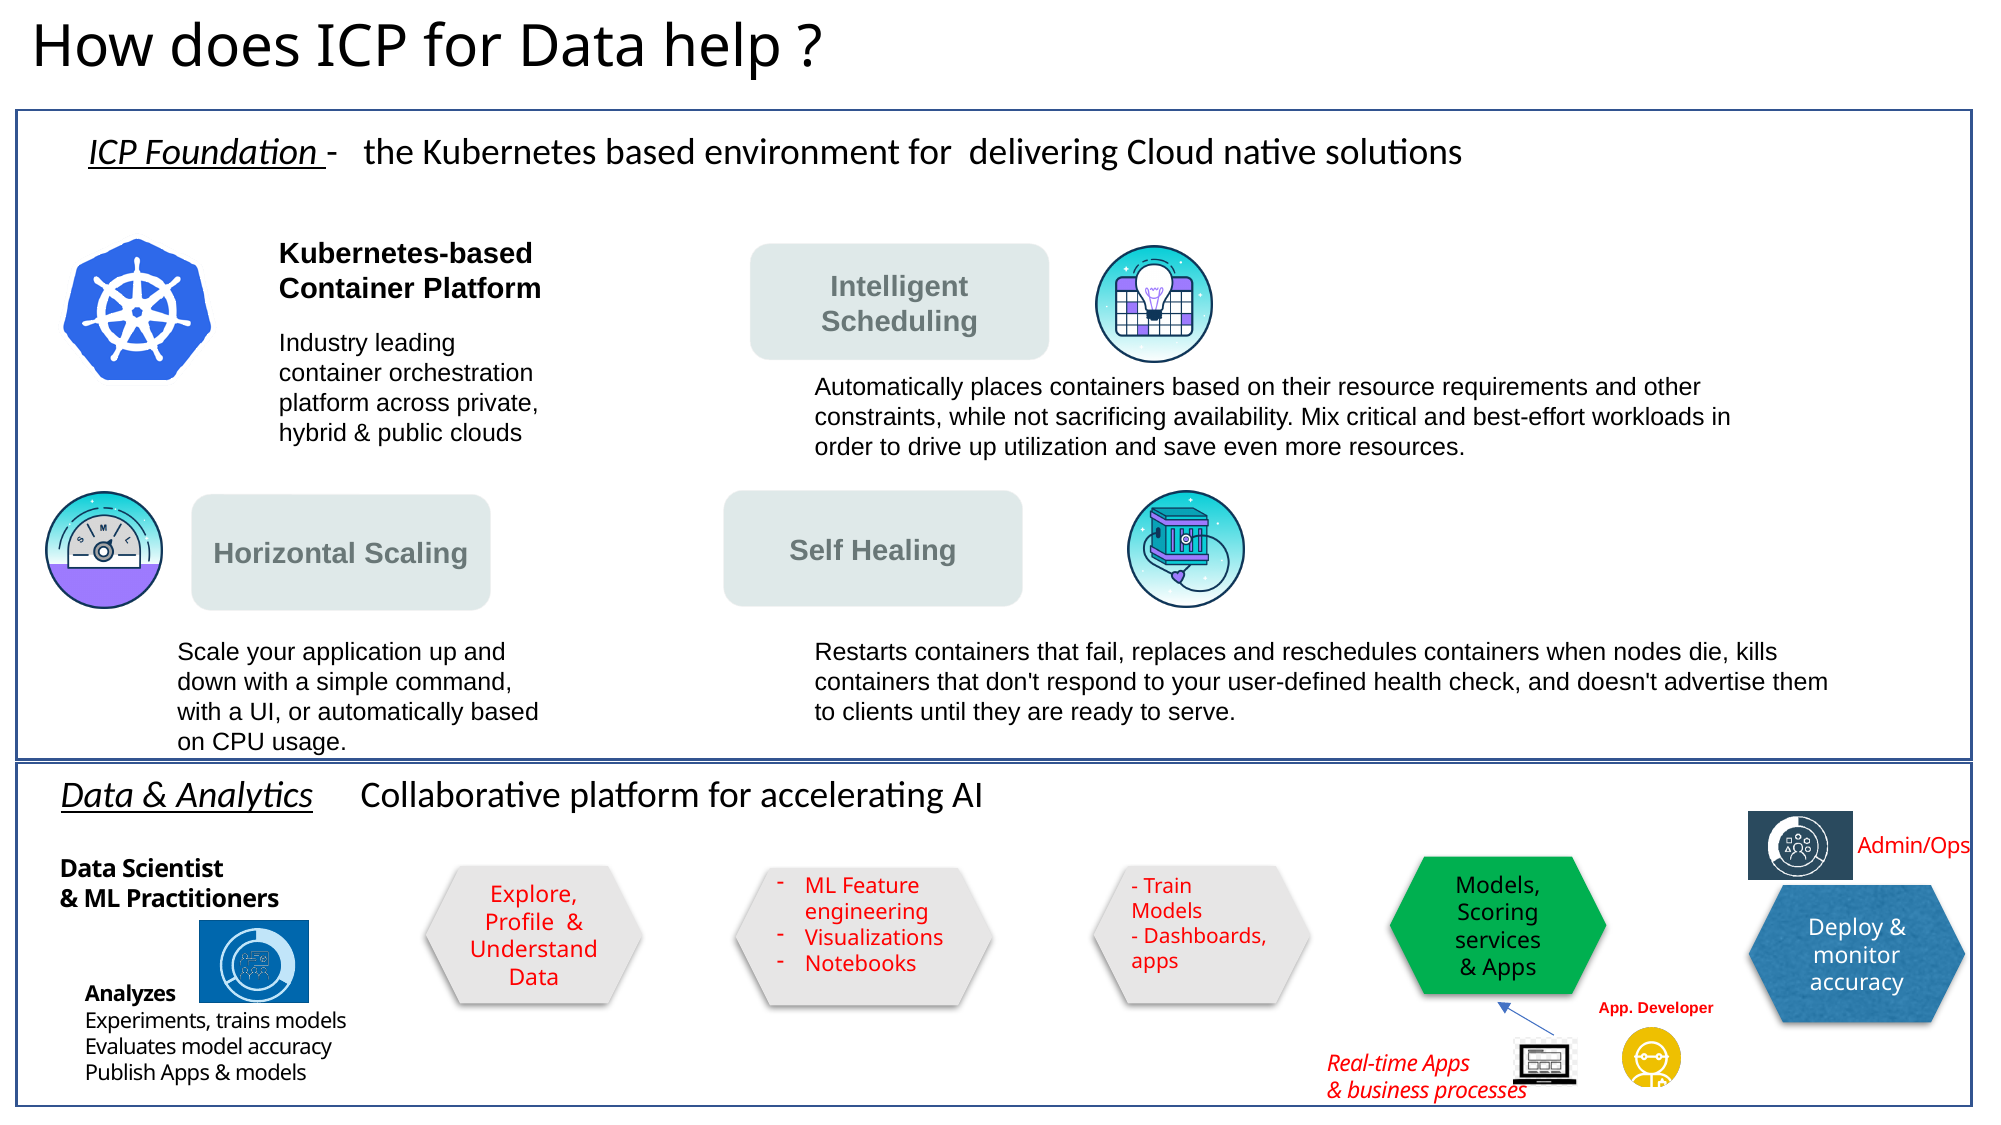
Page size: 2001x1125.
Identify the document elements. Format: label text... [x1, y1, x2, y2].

text_box Data & Analytics Collaborative platform for accelerating AI [45, 768, 1601, 848]
text_box Models, Scoring services & Apps [1389, 856, 1607, 994]
picture [1748, 811, 1853, 880]
text_box - Train Models - Dashboards, apps [1093, 866, 1311, 1004]
text_box Self Healing [722, 489, 1024, 608]
text_box Automatically places containers based on their resource requirements and other constraints, while not sacrificing availability. Mix critical and best-effort workloads in order to drive up utilization and save even more resources. [799, 363, 1799, 468]
picture [54, 231, 218, 389]
text_box Explore, Profile & Understand Data [425, 866, 643, 1004]
text_box Analyzes Experiments, trains models Evaluates model accuracy Publish Apps & models [70, 972, 363, 1093]
text_box [15, 109, 1973, 761]
picture [1127, 490, 1245, 608]
text_box [15, 762, 1973, 1107]
picture [45, 491, 163, 609]
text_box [1592, 997, 1720, 1087]
picture [1095, 245, 1213, 363]
picture [1513, 1037, 1578, 1087]
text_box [1497, 1001, 1554, 1036]
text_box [199, 920, 309, 1003]
title How does ICP for Data help ? [16, 8, 1713, 88]
text_box Kubernetes-based Container Platform Industry leading container orchestration platform across private, hybrid & public clouds [264, 227, 564, 454]
text_box Restarts containers that fail, replaces and reschedules containers when nodes die, kills containers that don't respond to your user-defined health check, and doesn't advertise them to clients until they are ready to serve. [799, 627, 1863, 733]
text_box Data Scientist & ML Practitioners [44, 845, 295, 921]
list ICP Foundation - the Kubernetes based environment for delivering Cloud native solutions [73, 124, 1629, 205]
text_box Real-time Apps & business processes [1312, 1041, 1543, 1111]
text_box Admin/Ops [1853, 824, 1986, 866]
text_box Horizontal Scaling [190, 493, 492, 612]
text_box Scale your application up and down with a simple command, with a UI, or automatically based on CPU usage. [162, 627, 564, 763]
text_box ML Feature engineering Visualizations Notebooks [735, 868, 993, 1006]
text_box Deploy & monitor accuracy [1748, 885, 1966, 1023]
text_box Intelligent Scheduling [749, 242, 1051, 361]
